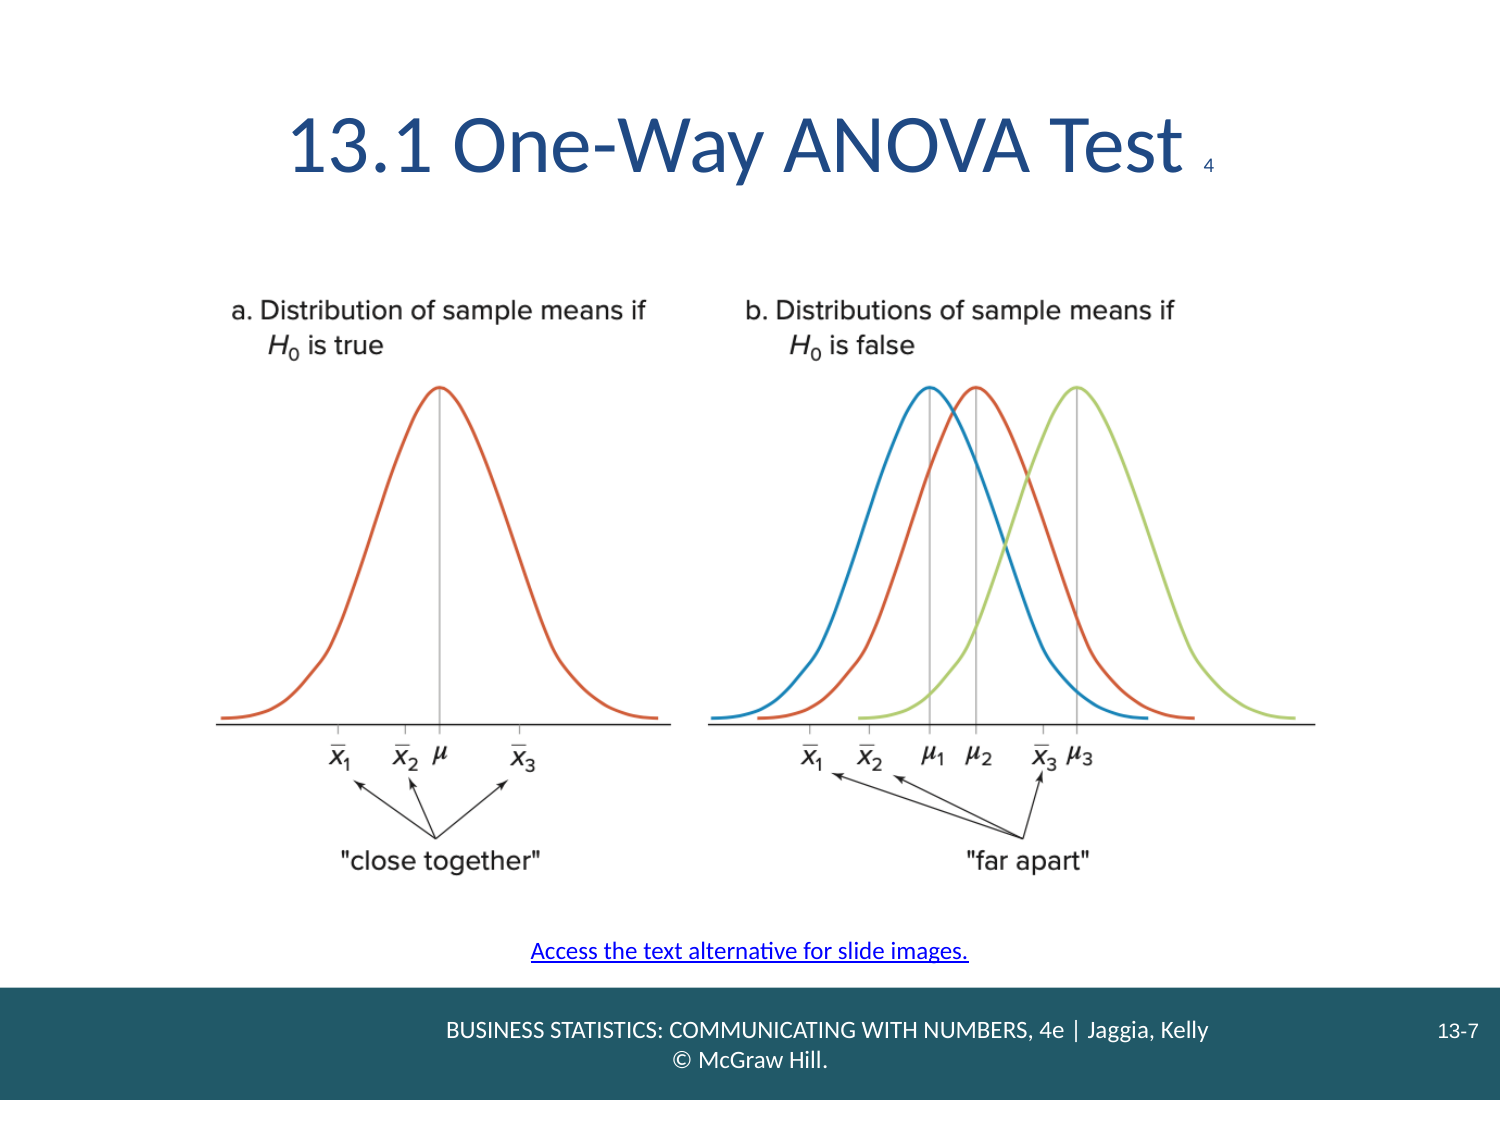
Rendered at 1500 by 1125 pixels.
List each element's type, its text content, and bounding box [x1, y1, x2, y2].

list Access the text alternative for slide images. [75, 927, 1425, 978]
picture [179, 277, 1348, 897]
title 13.1 One-Way ANOVA Test 4 [75, 45, 1425, 233]
